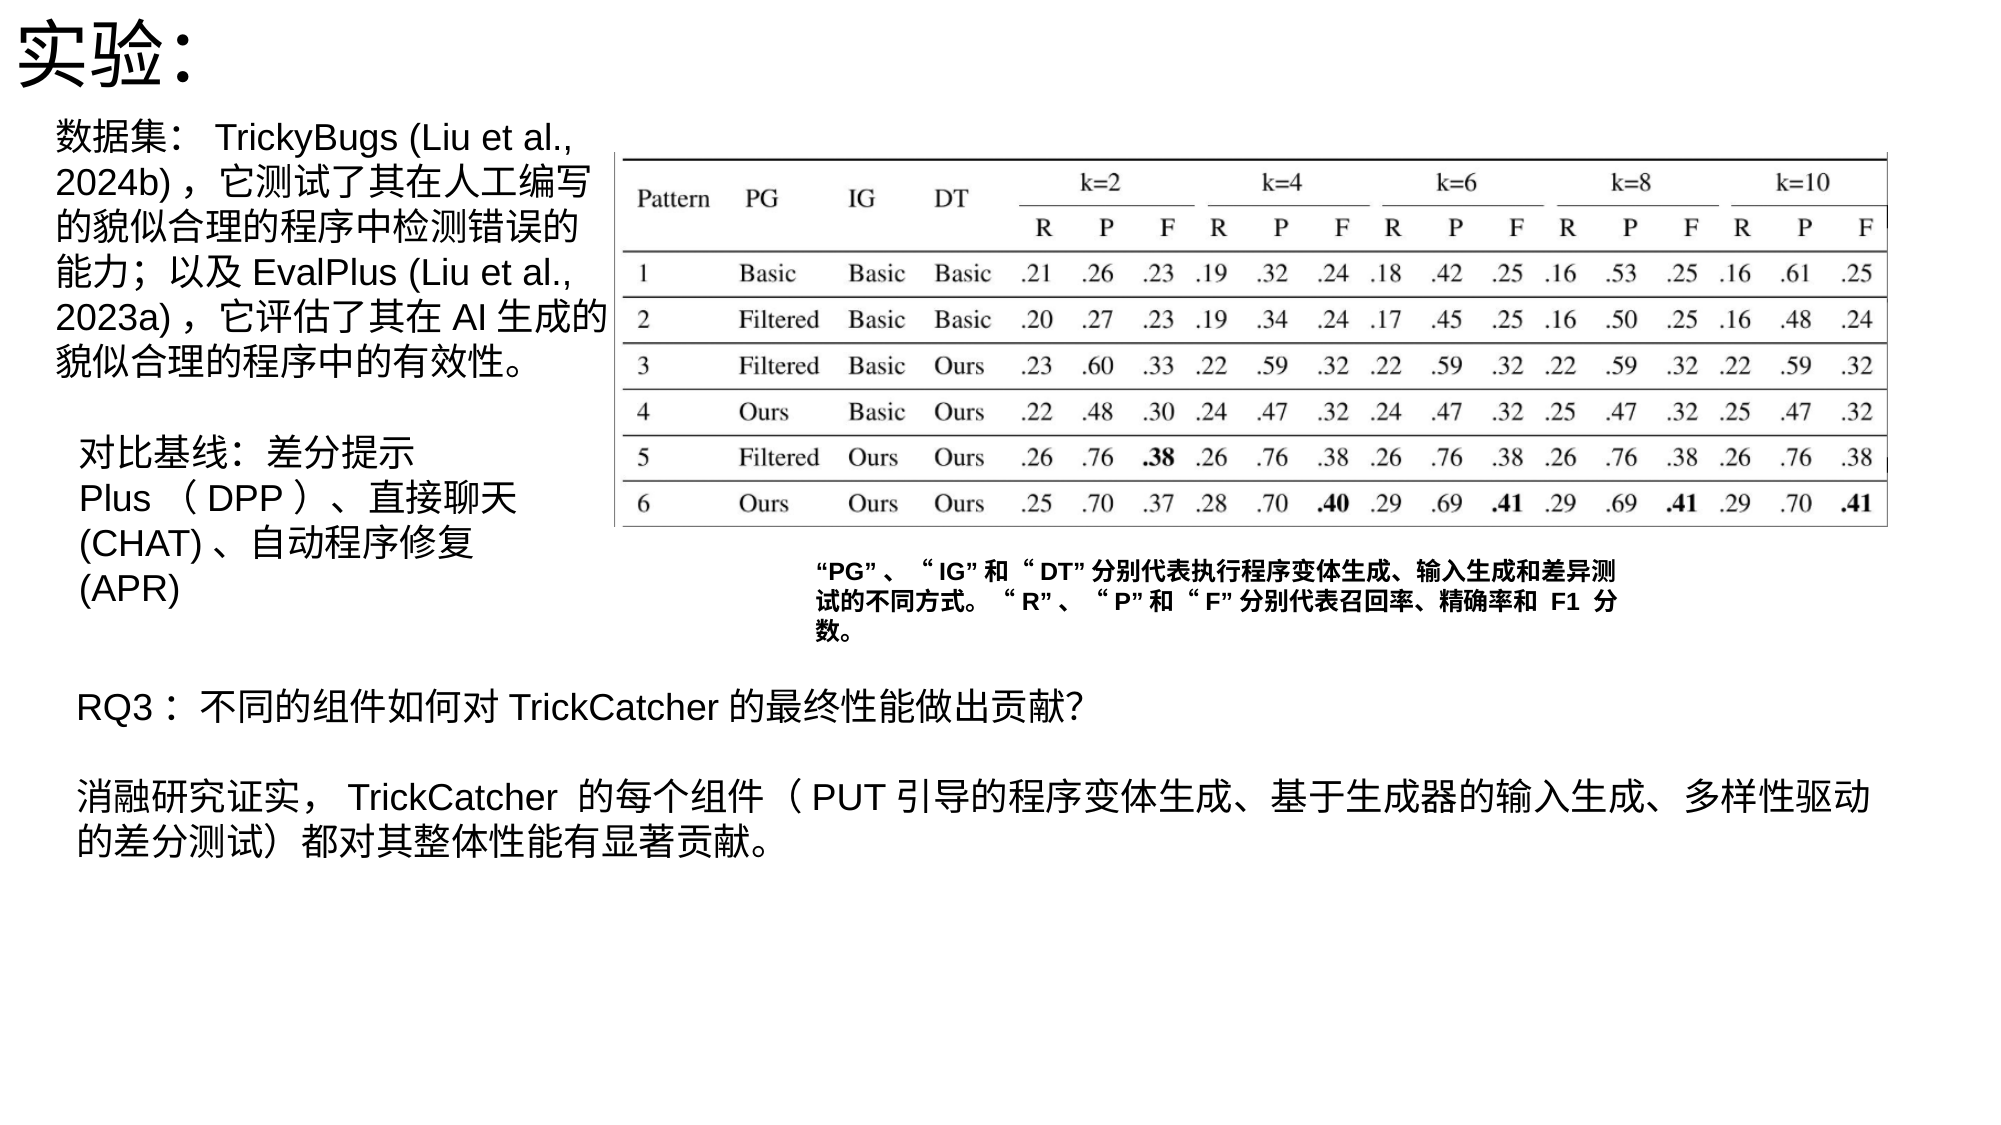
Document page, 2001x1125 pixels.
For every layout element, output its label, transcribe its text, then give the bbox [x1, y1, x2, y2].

text_box 对比基线：差分提示Plus（DPP）、直接聊天 (CHAT)、自动程序修复 (APR) [64, 421, 597, 617]
picture [614, 152, 1888, 528]
text_box 数据集：TrickyBugs (Liu et al., 2024b)，它测试了其在人工编写的貌似合理的程序中检测错误的能力；以及EvalPlus (Liu et al., 2023a)，它评估了其在AI生成的貌似合理的程序中的有效性。 [40, 106, 630, 391]
text_box 实验： [0, 0, 497, 105]
text_box “PG”、“IG”和“DT”分别代表执行程序变体生成、输入生成和差异测试的不同方式。“R”、“P”和“F”分别代表召回率、精确率和 F1 分数。 [801, 548, 1657, 653]
text_box RQ3：不同的组件如何对TrickCatcher的最终性能做出贡献？ 消融研究证实，TrickCatcher 的每个组件（PUT引导的程序变体生成、基于生成器的输入生成、多样性驱动的差分测试）都对其整体性能有显著贡献。 [61, 675, 1913, 871]
